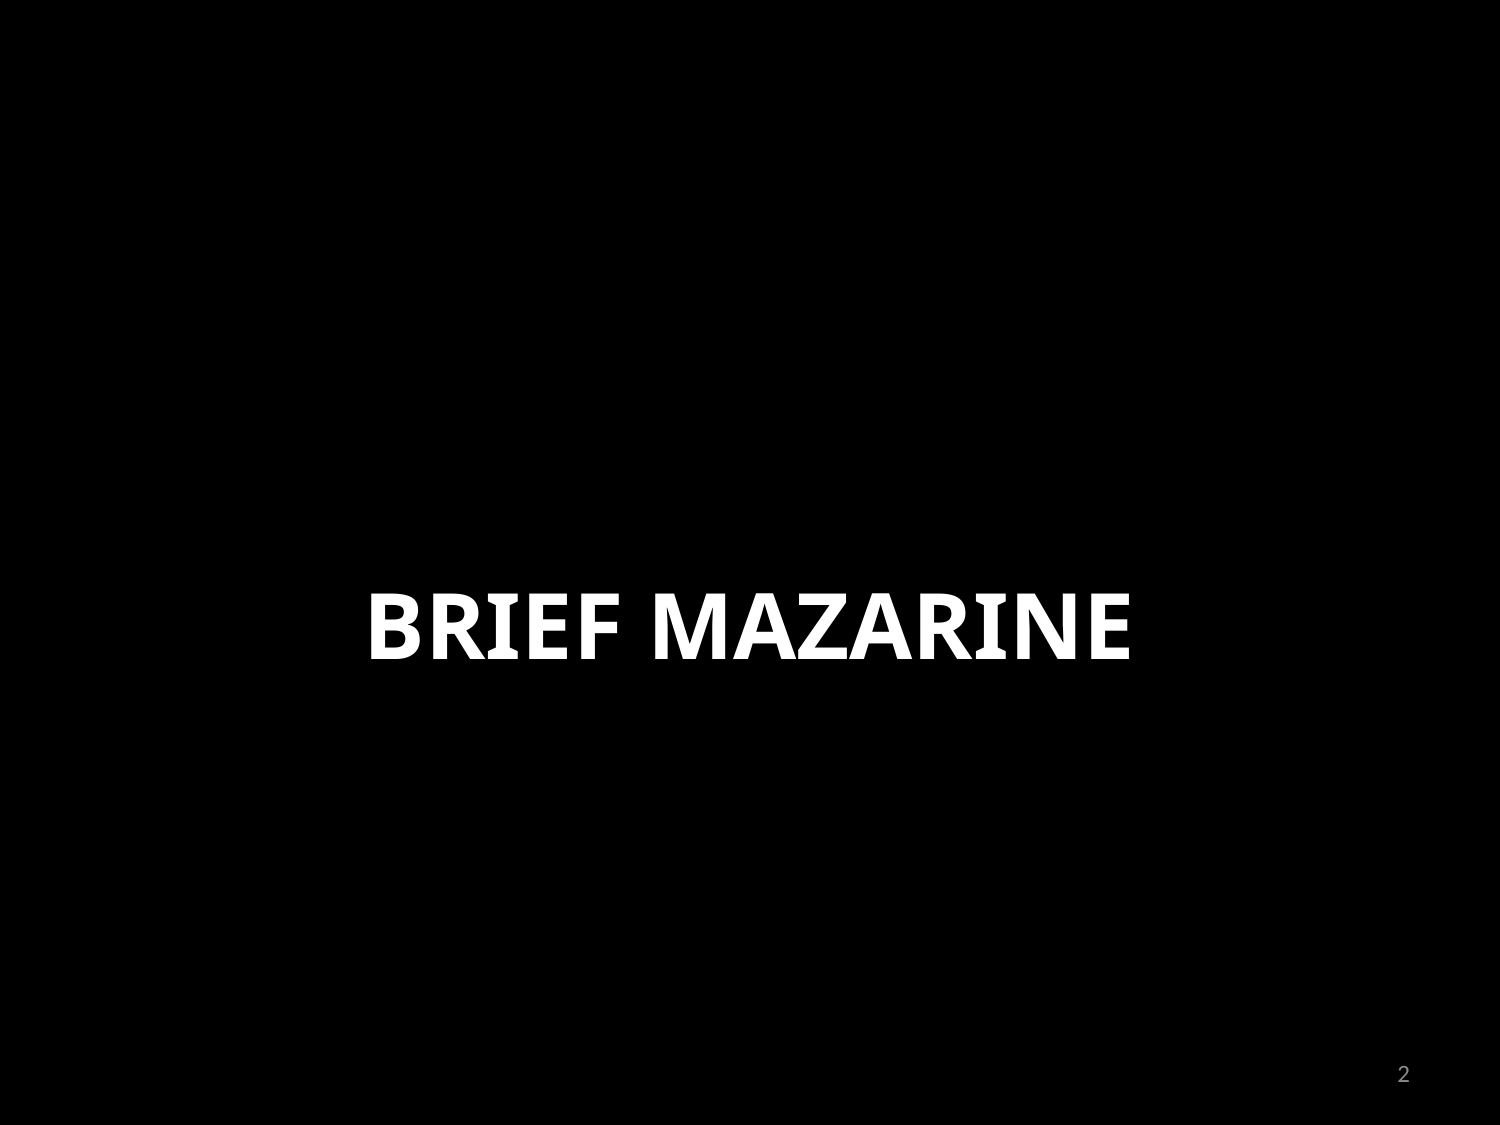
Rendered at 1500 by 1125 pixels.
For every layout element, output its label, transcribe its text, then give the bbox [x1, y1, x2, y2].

slide_number 2 [1074, 1042, 1425, 1103]
title BRIEF MAZARINE [112, 503, 1388, 745]
